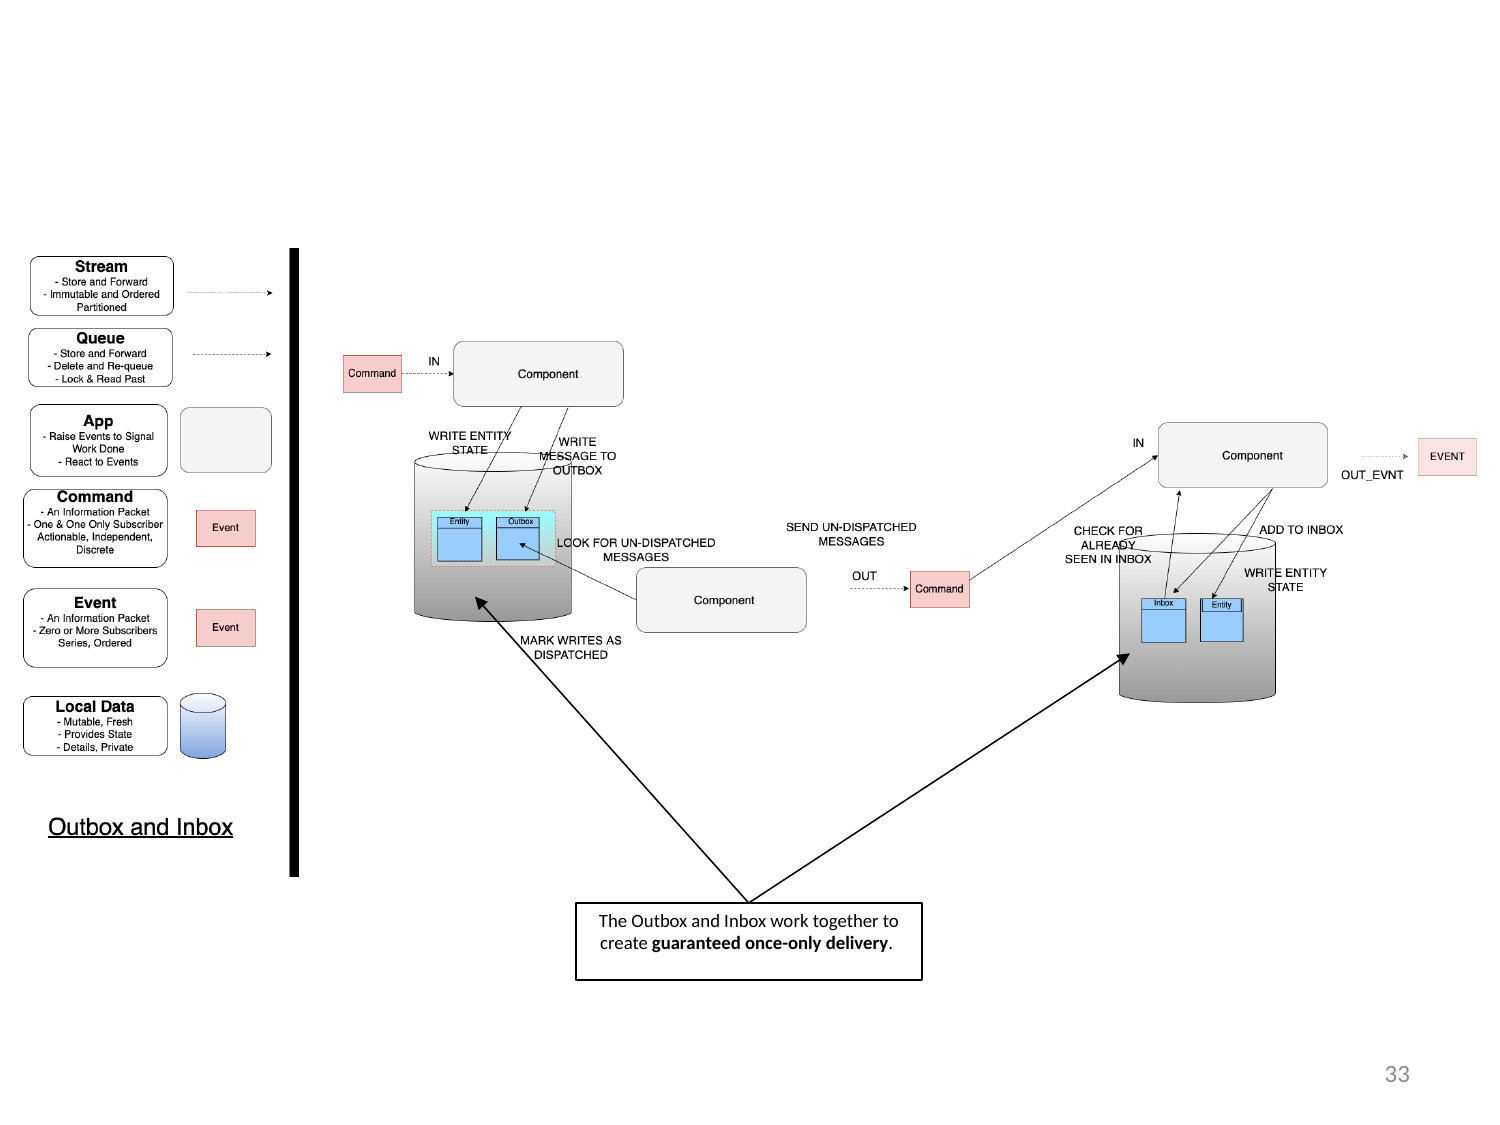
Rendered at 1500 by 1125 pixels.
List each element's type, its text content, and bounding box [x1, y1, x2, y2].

slide_number 33 [1074, 1042, 1425, 1103]
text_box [474, 596, 749, 904]
text_box The Outbox and Inbox work together to create guaranteed once-only delivery. [575, 911, 922, 980]
picture [22, 248, 1478, 877]
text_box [753, 653, 1131, 904]
